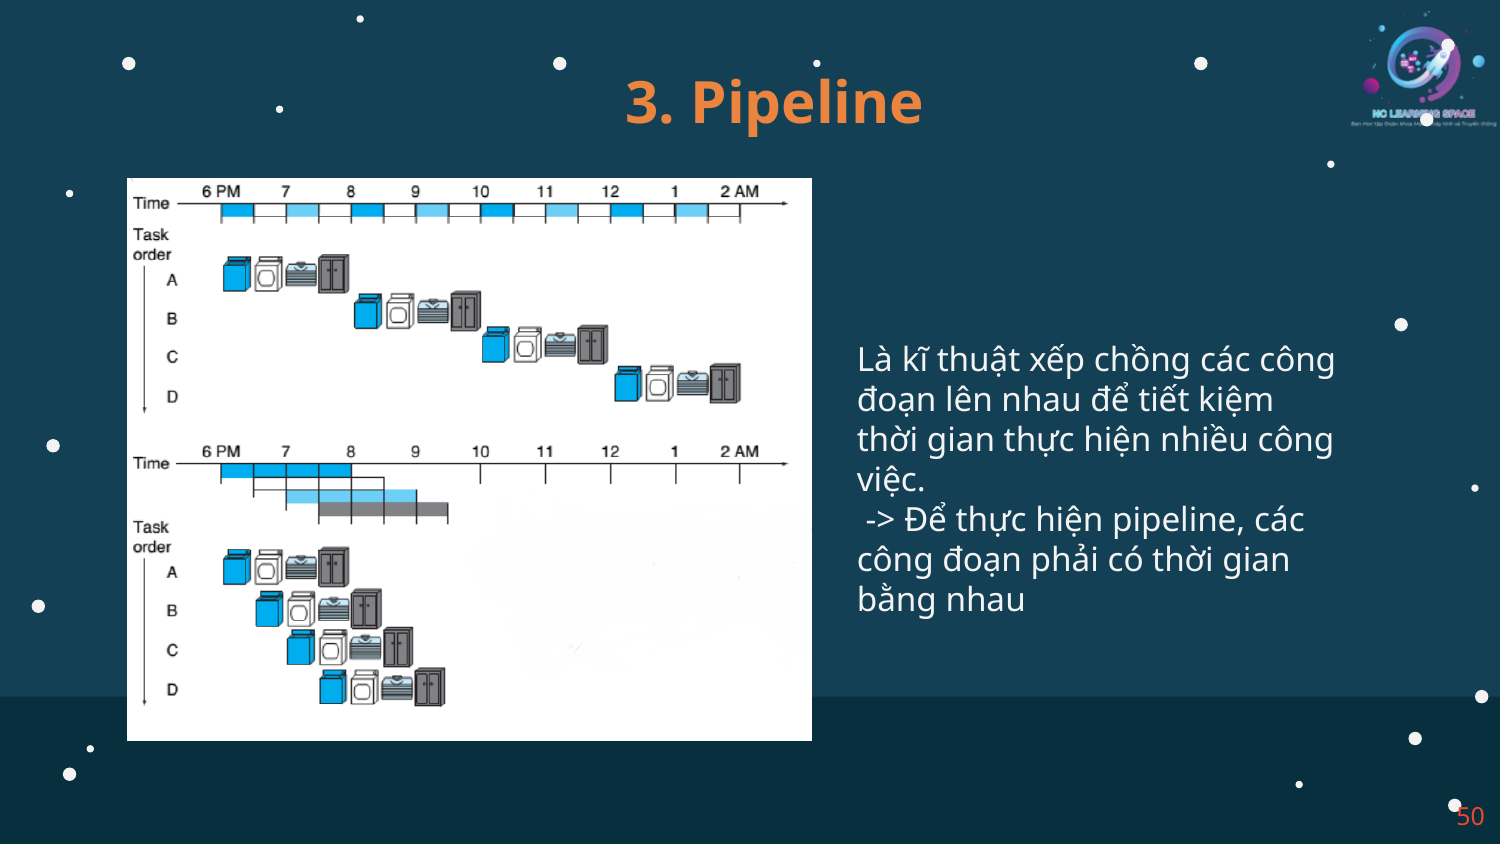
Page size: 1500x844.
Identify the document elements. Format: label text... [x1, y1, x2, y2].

slide_number 50 [1162, 794, 1500, 840]
text_box 3. Pipeline [143, 53, 1407, 148]
text_box Là kĩ thuật xếp chồng các công đoạn lên nhau để tiết kiệm thời gian thực hiện nhiều công việc. -> Để thực hiện pipeline, các công đoạn phải có thời gian bằng nhau [842, 330, 1357, 625]
picture [127, 178, 813, 741]
picture [1337, 0, 1500, 156]
